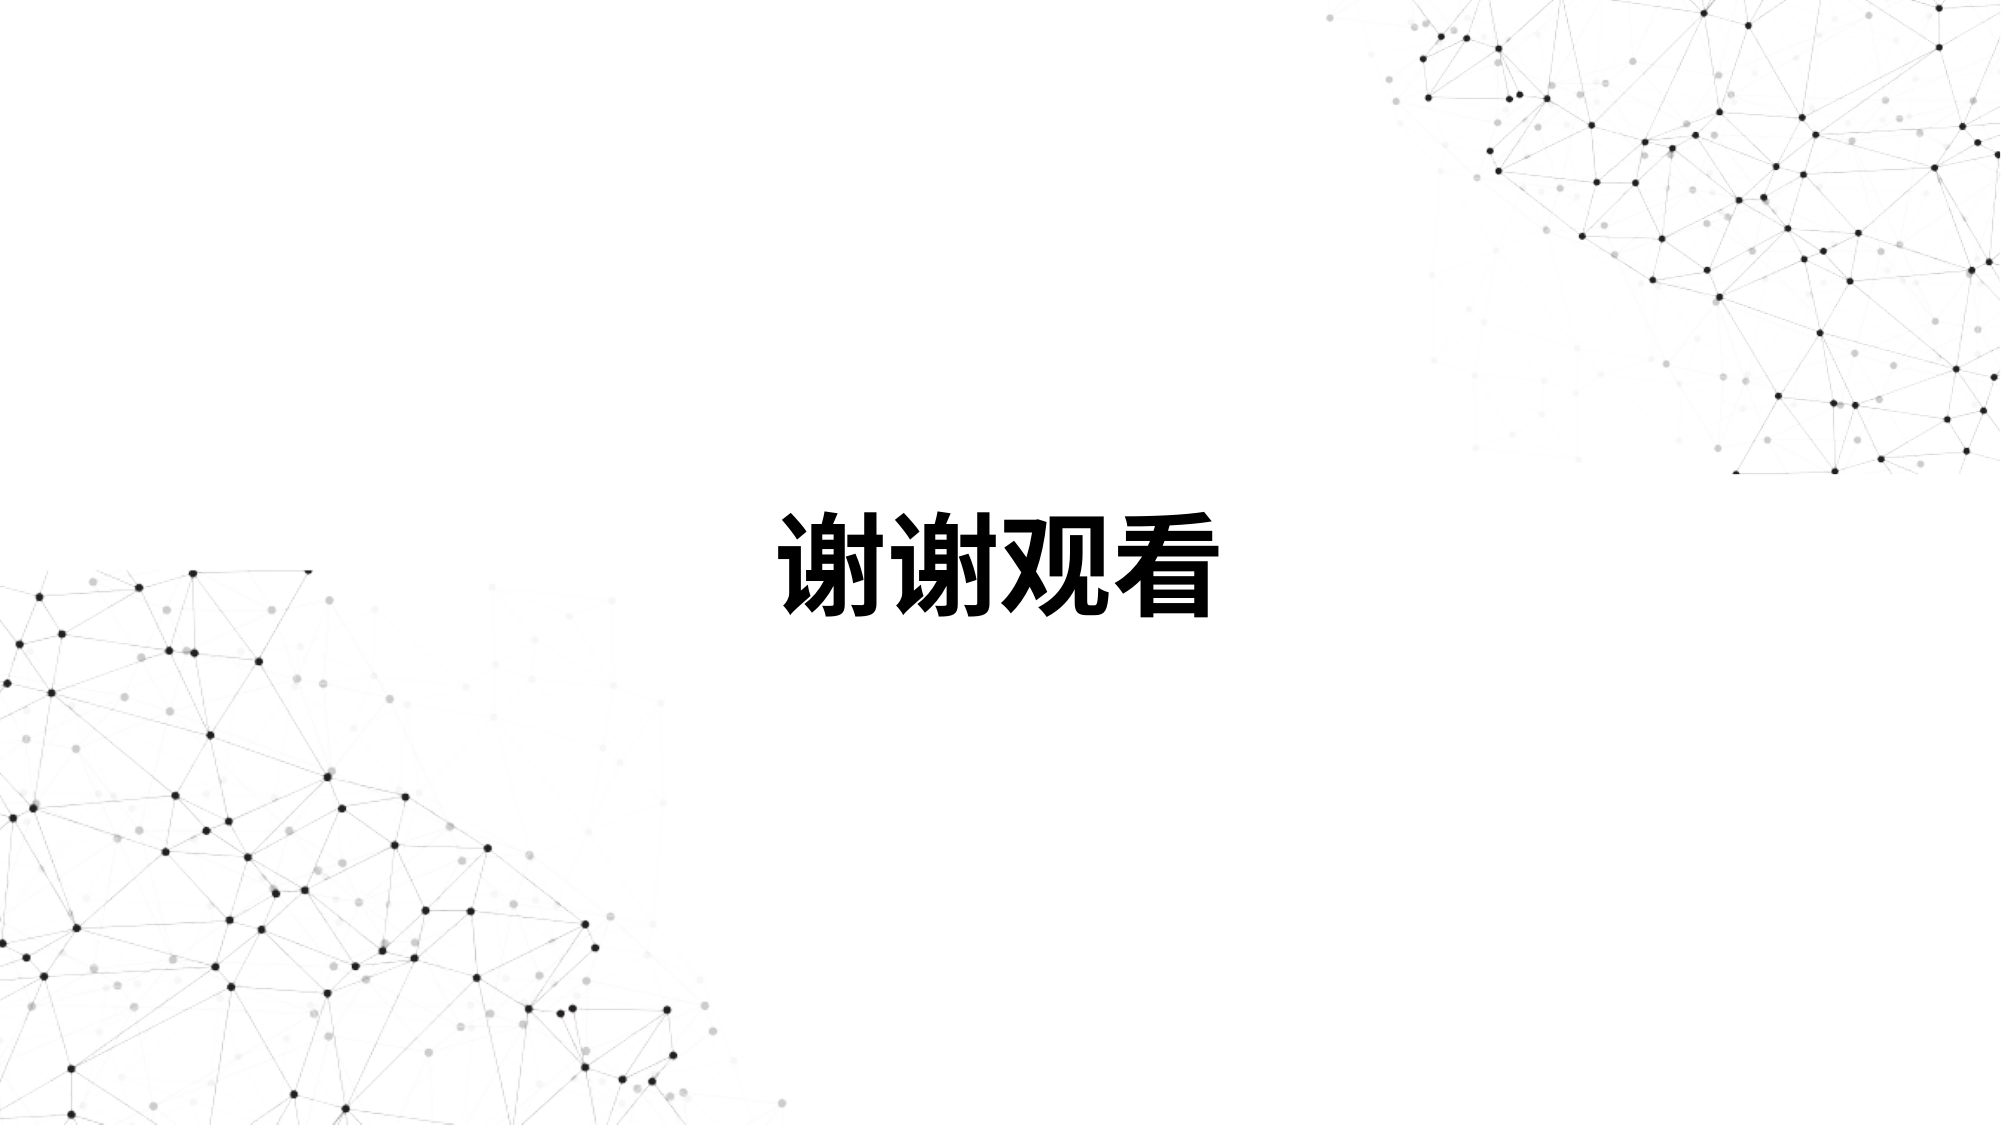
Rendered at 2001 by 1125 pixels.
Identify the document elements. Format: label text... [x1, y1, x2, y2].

picture [1292, 0, 2000, 528]
text_box 谢谢观看 [155, 487, 1845, 638]
picture [0, 508, 827, 1125]
